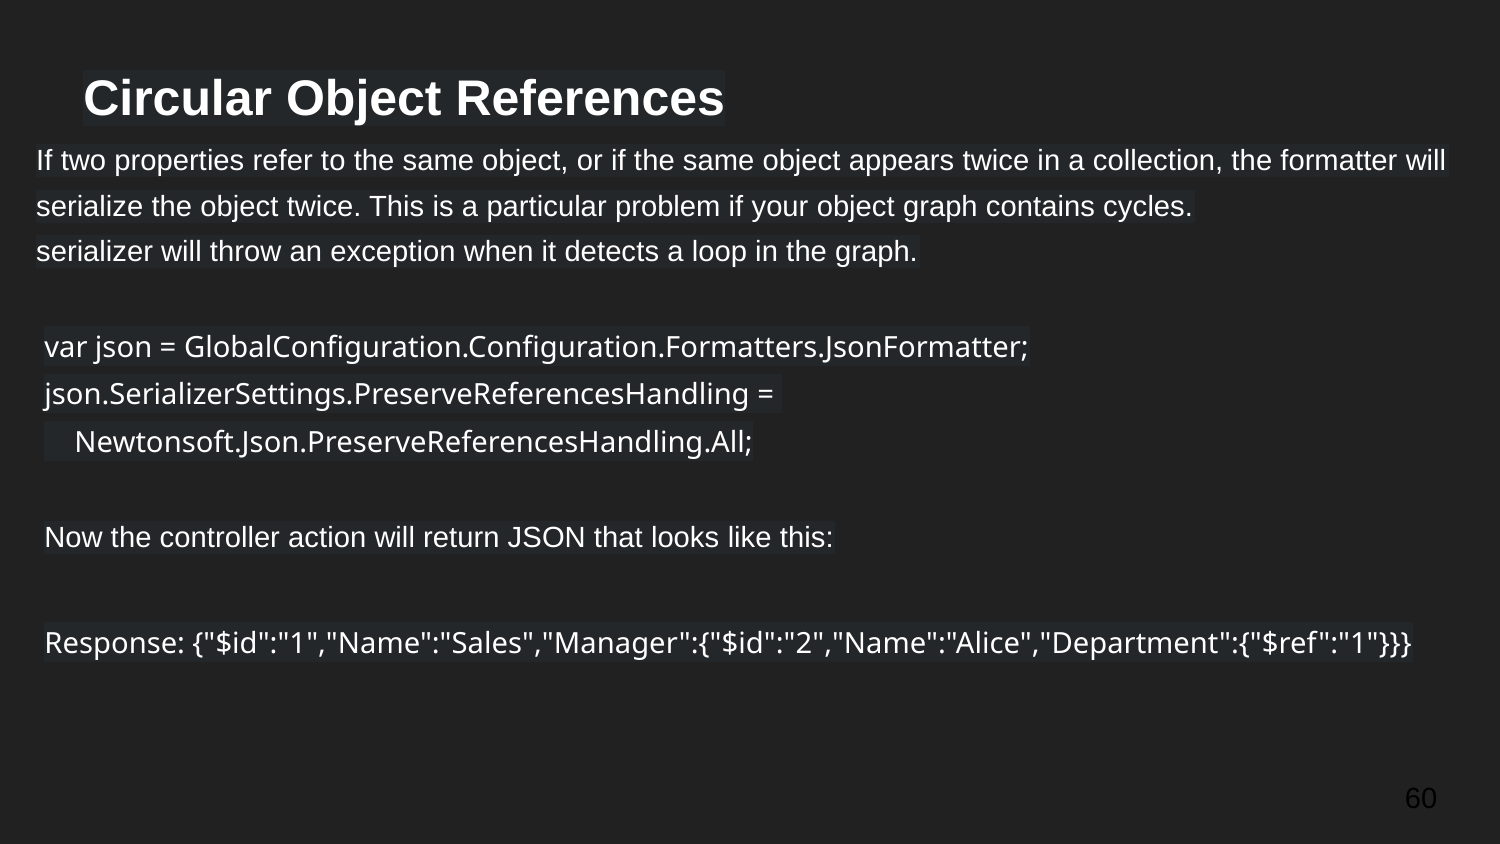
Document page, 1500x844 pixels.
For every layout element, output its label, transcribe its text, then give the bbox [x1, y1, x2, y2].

list If two properties refer to the same object, or if the same object appears twice in a collection, the formatter will serialize the object twice. This is a particular problem if your object graph contains cycles. serializer will throw an exception when it detects a loop in the graph. var json = GlobalConfiguration.Configuration.Formatters.JsonFormatter; json.SerializerSettings.PreserveReferencesHandling = Newtonsoft.Json.PreserveReferencesHandling.All; Now the controller action will return JSON that looks like this: Response: {"$id":"1","Name":"Sales","Manager":{"$id":"2","Name":"Alice","Department":{"$ref":"1"}}} [21, 116, 1479, 746]
text_box Circular Object References [68, 32, 1303, 150]
slide_number ‹#› [1389, 764, 1480, 830]
